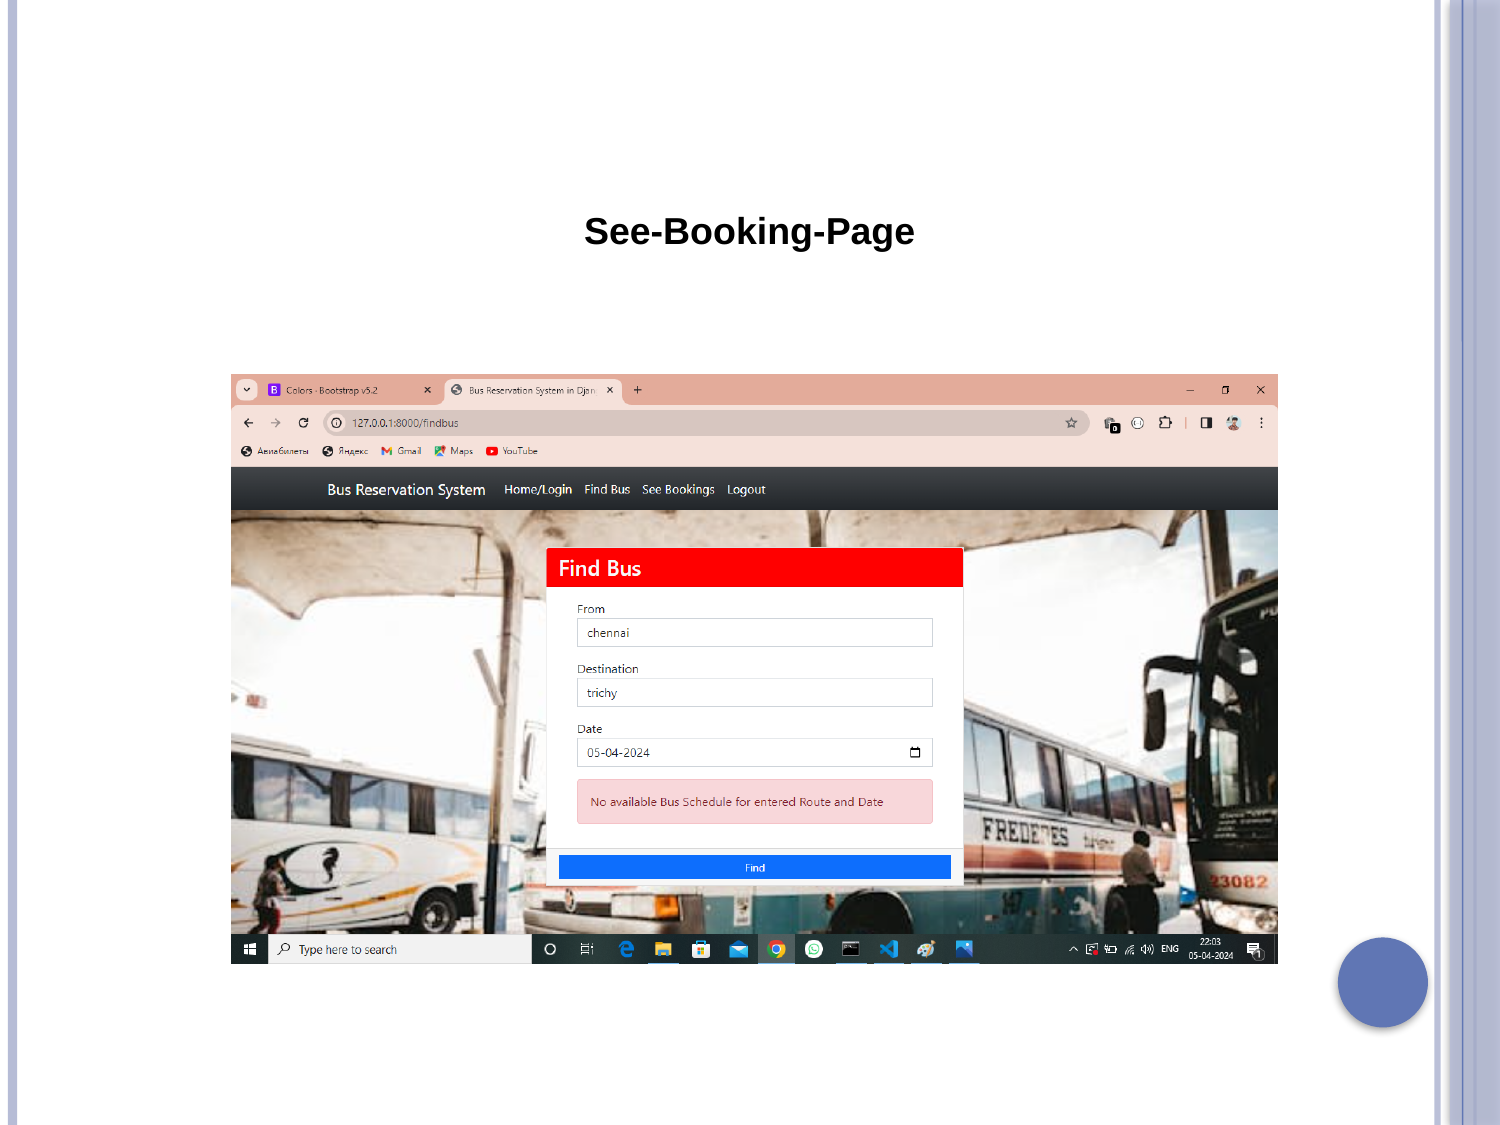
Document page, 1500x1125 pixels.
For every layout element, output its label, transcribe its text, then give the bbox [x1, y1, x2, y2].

text_box See-Booking-Page [569, 199, 931, 260]
picture [230, 374, 1279, 964]
